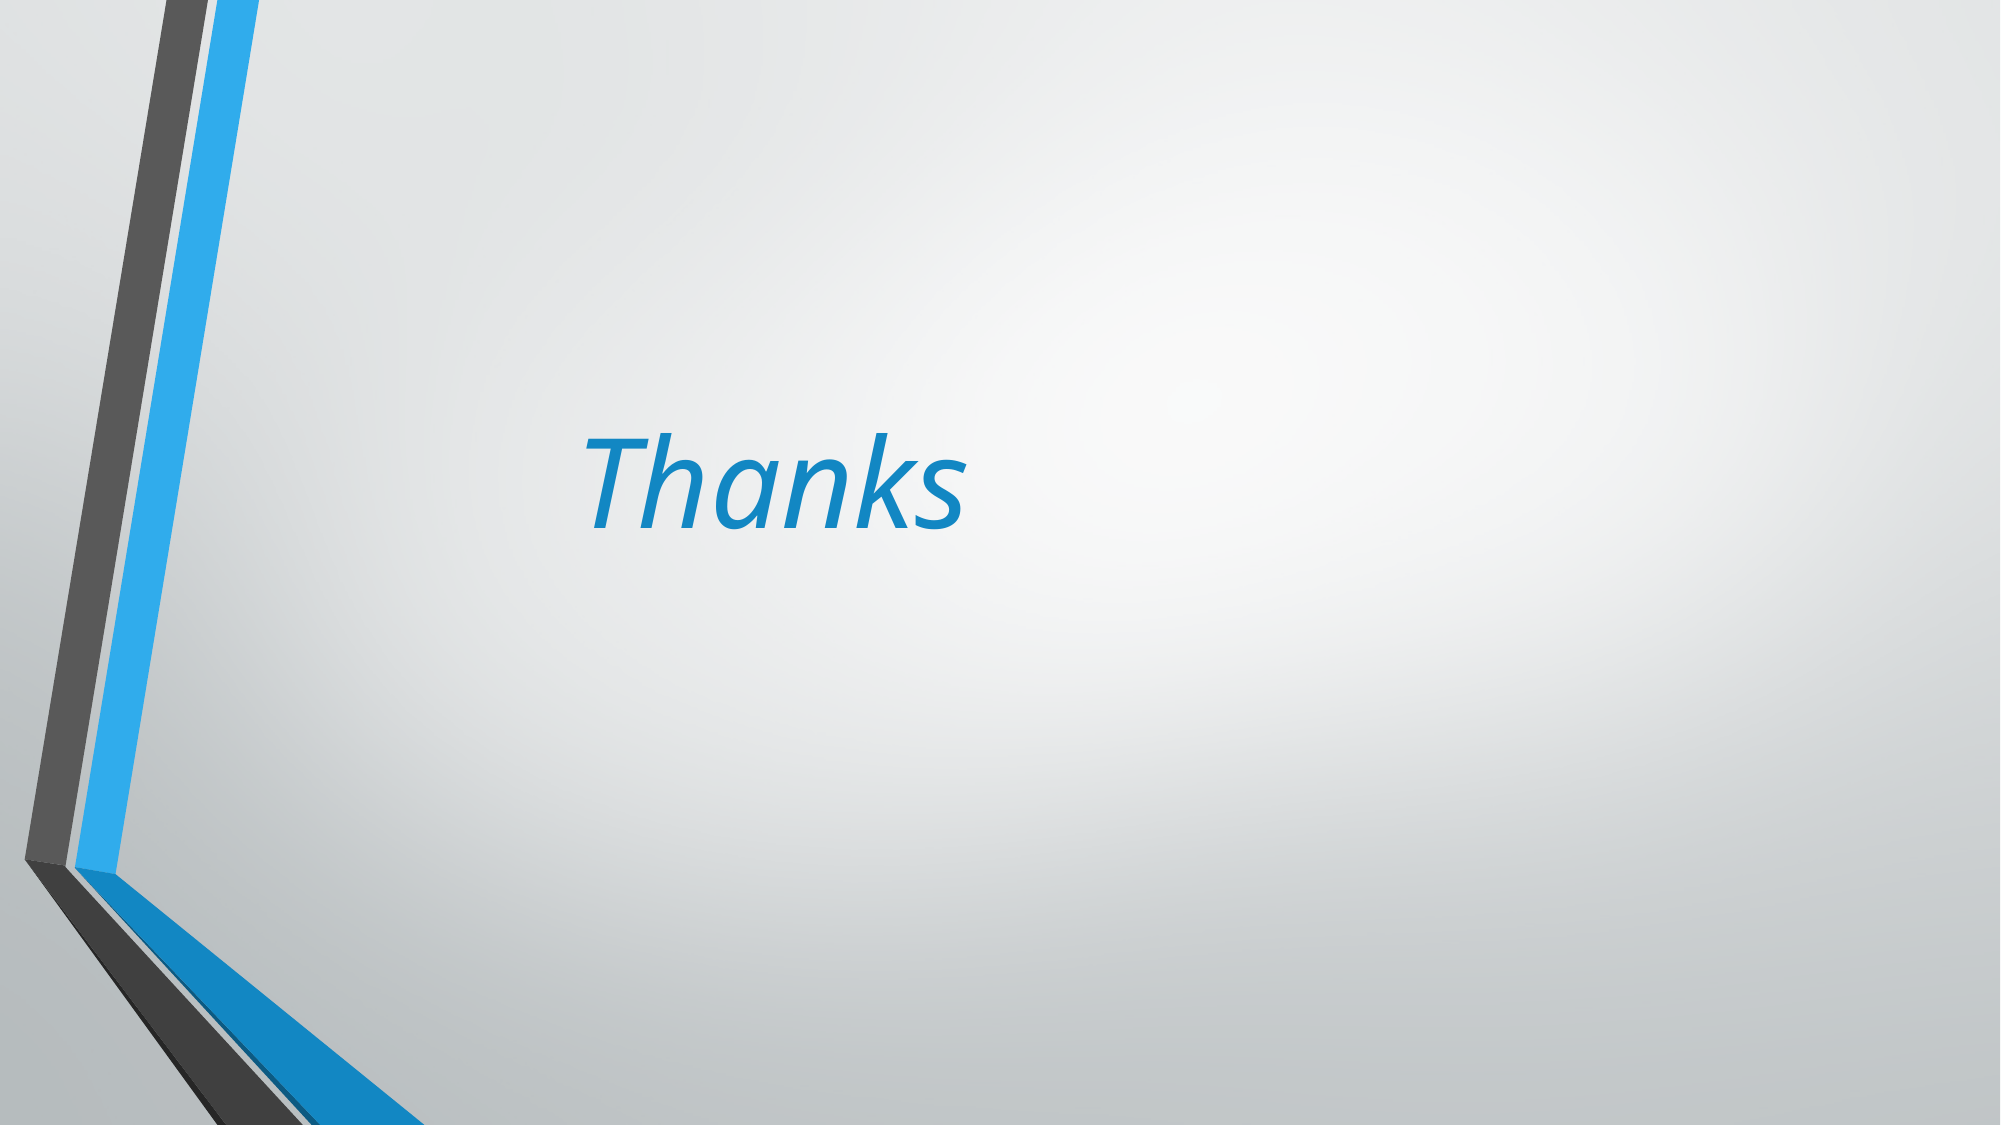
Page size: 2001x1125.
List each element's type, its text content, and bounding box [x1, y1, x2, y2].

text_box Thanks [560, 395, 1440, 561]
